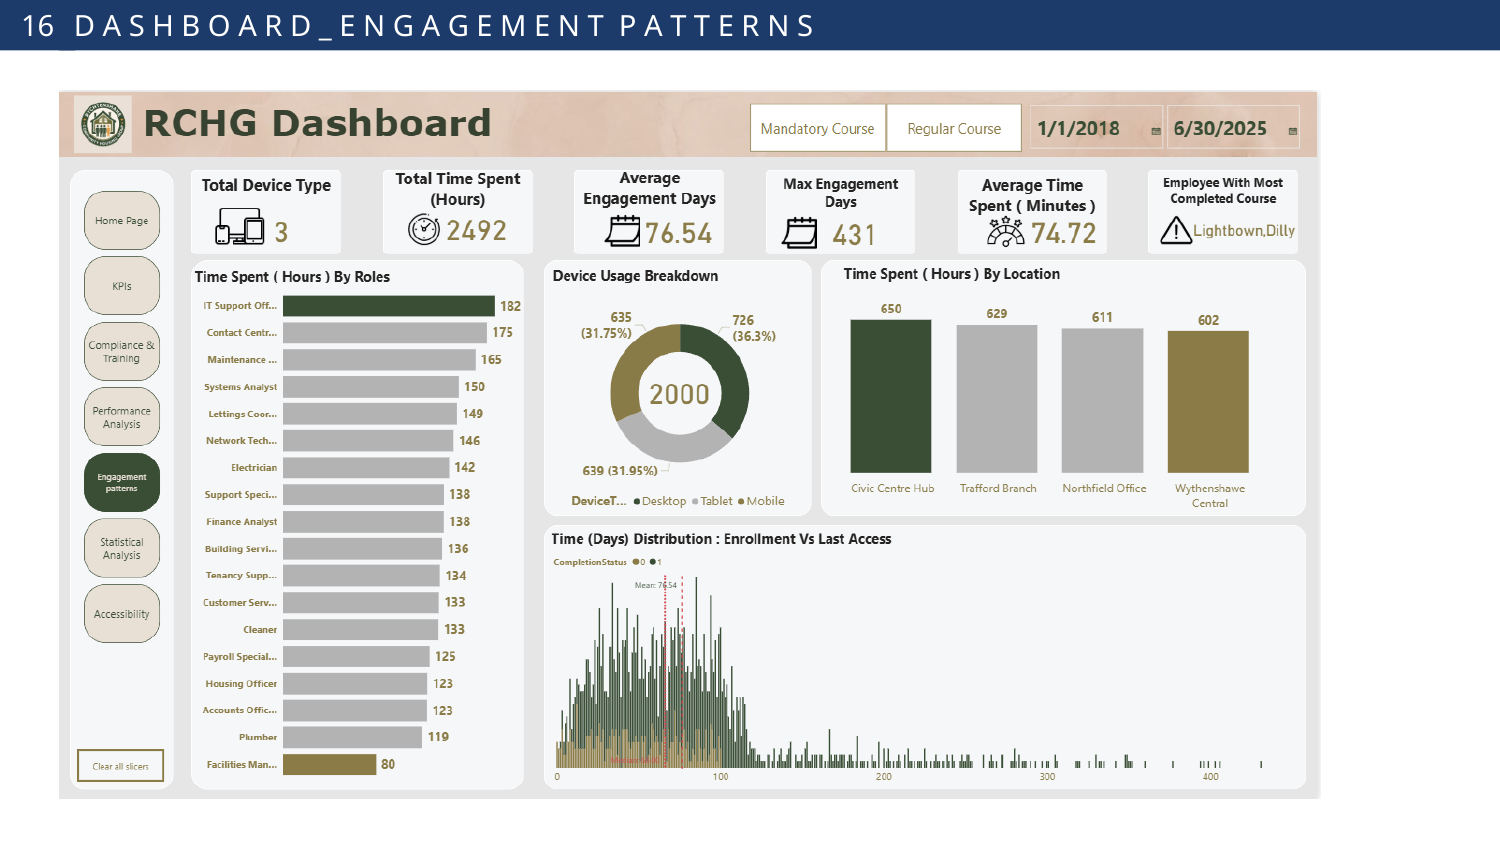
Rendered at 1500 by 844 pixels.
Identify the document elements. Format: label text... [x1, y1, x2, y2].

text_box 16 [0, 0, 78, 52]
picture [58, 89, 1321, 799]
text_box D A S H B O A R D _ E N G A G E M E N T P A T T E R N S [78, 0, 1500, 52]
